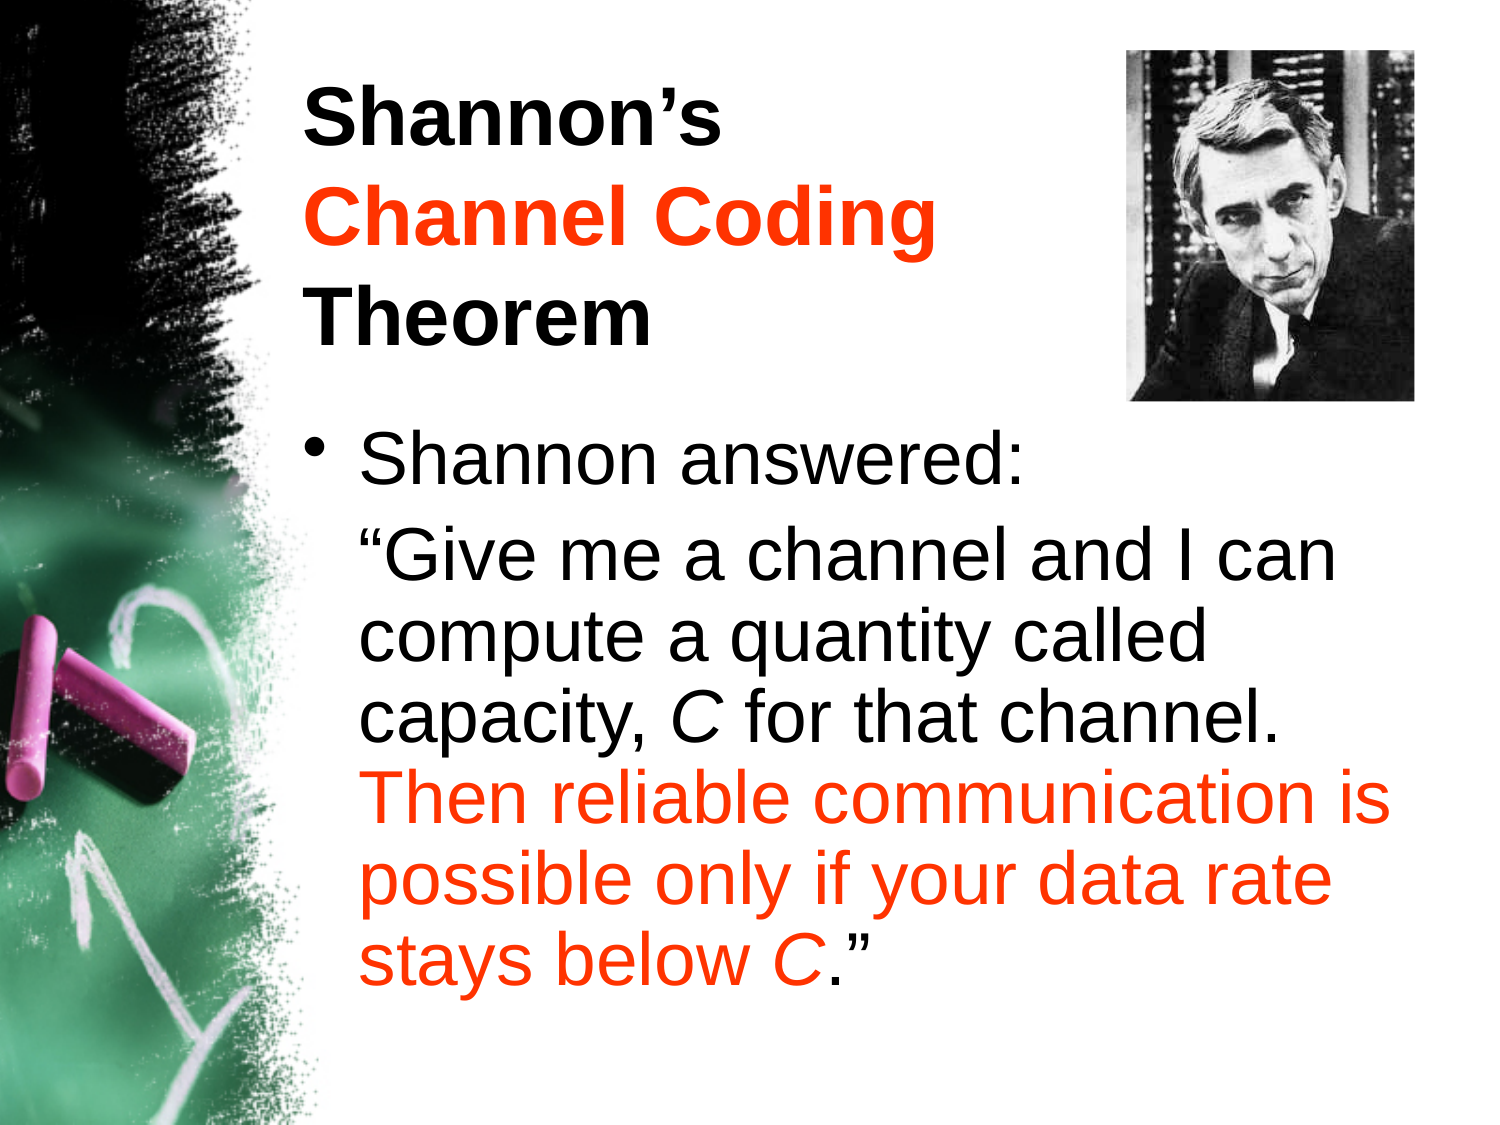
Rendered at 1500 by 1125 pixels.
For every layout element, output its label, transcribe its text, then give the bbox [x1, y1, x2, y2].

list Shannon answered: “Give me a channel and I can compute a quantity called capacity, C for that channel. Then reliable communication is possible only if your data rate stays below C.” [287, 412, 1438, 1025]
picture [0, 0, 1500, 1125]
title Shannon’s Channel Coding Theorem [287, 50, 1124, 375]
